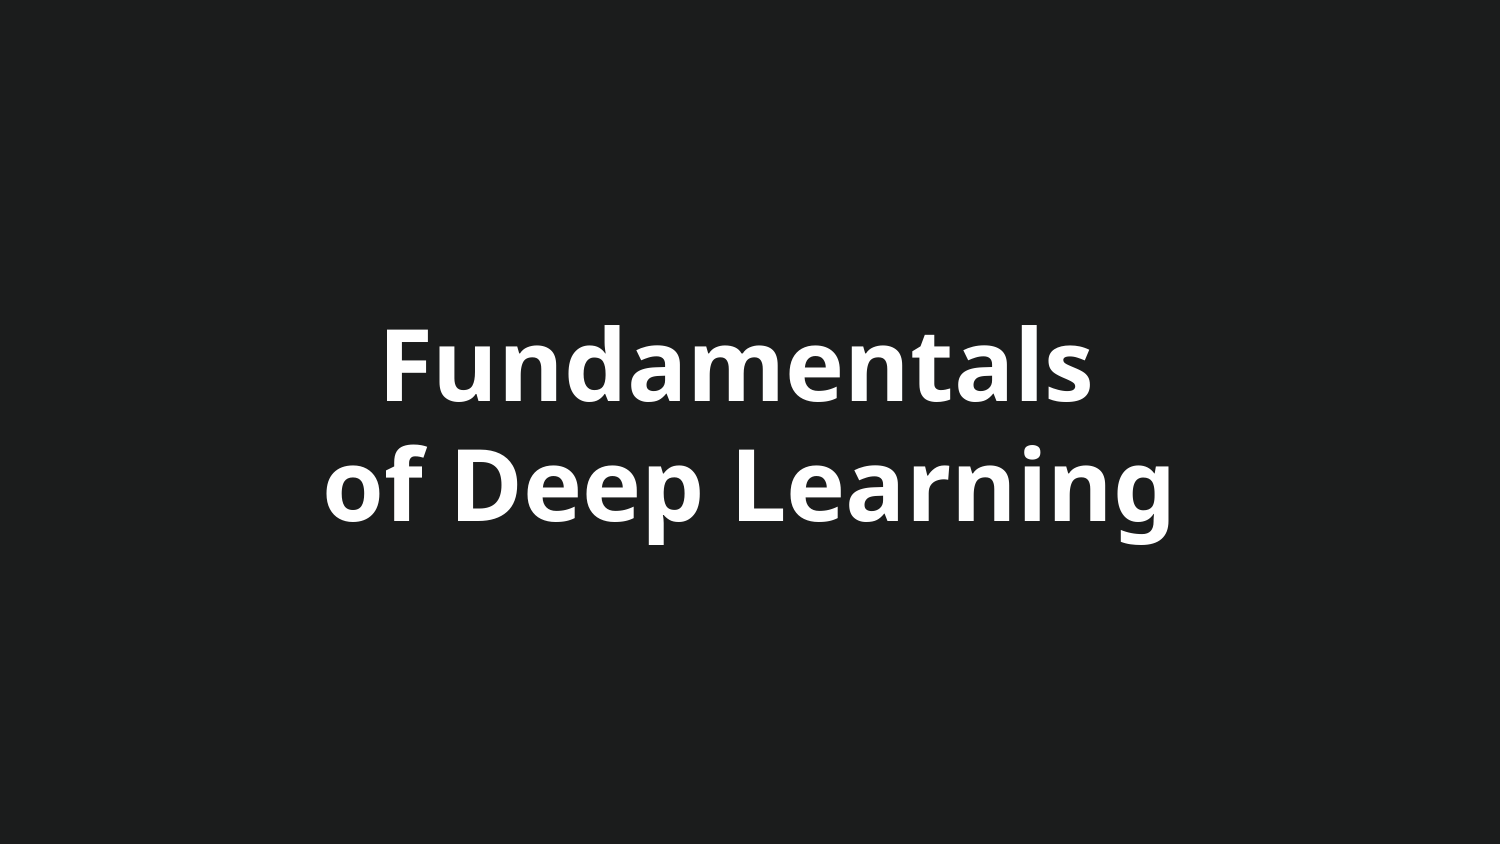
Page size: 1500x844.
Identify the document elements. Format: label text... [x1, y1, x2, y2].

title Fundamentals of Deep Learning [146, 279, 1354, 565]
